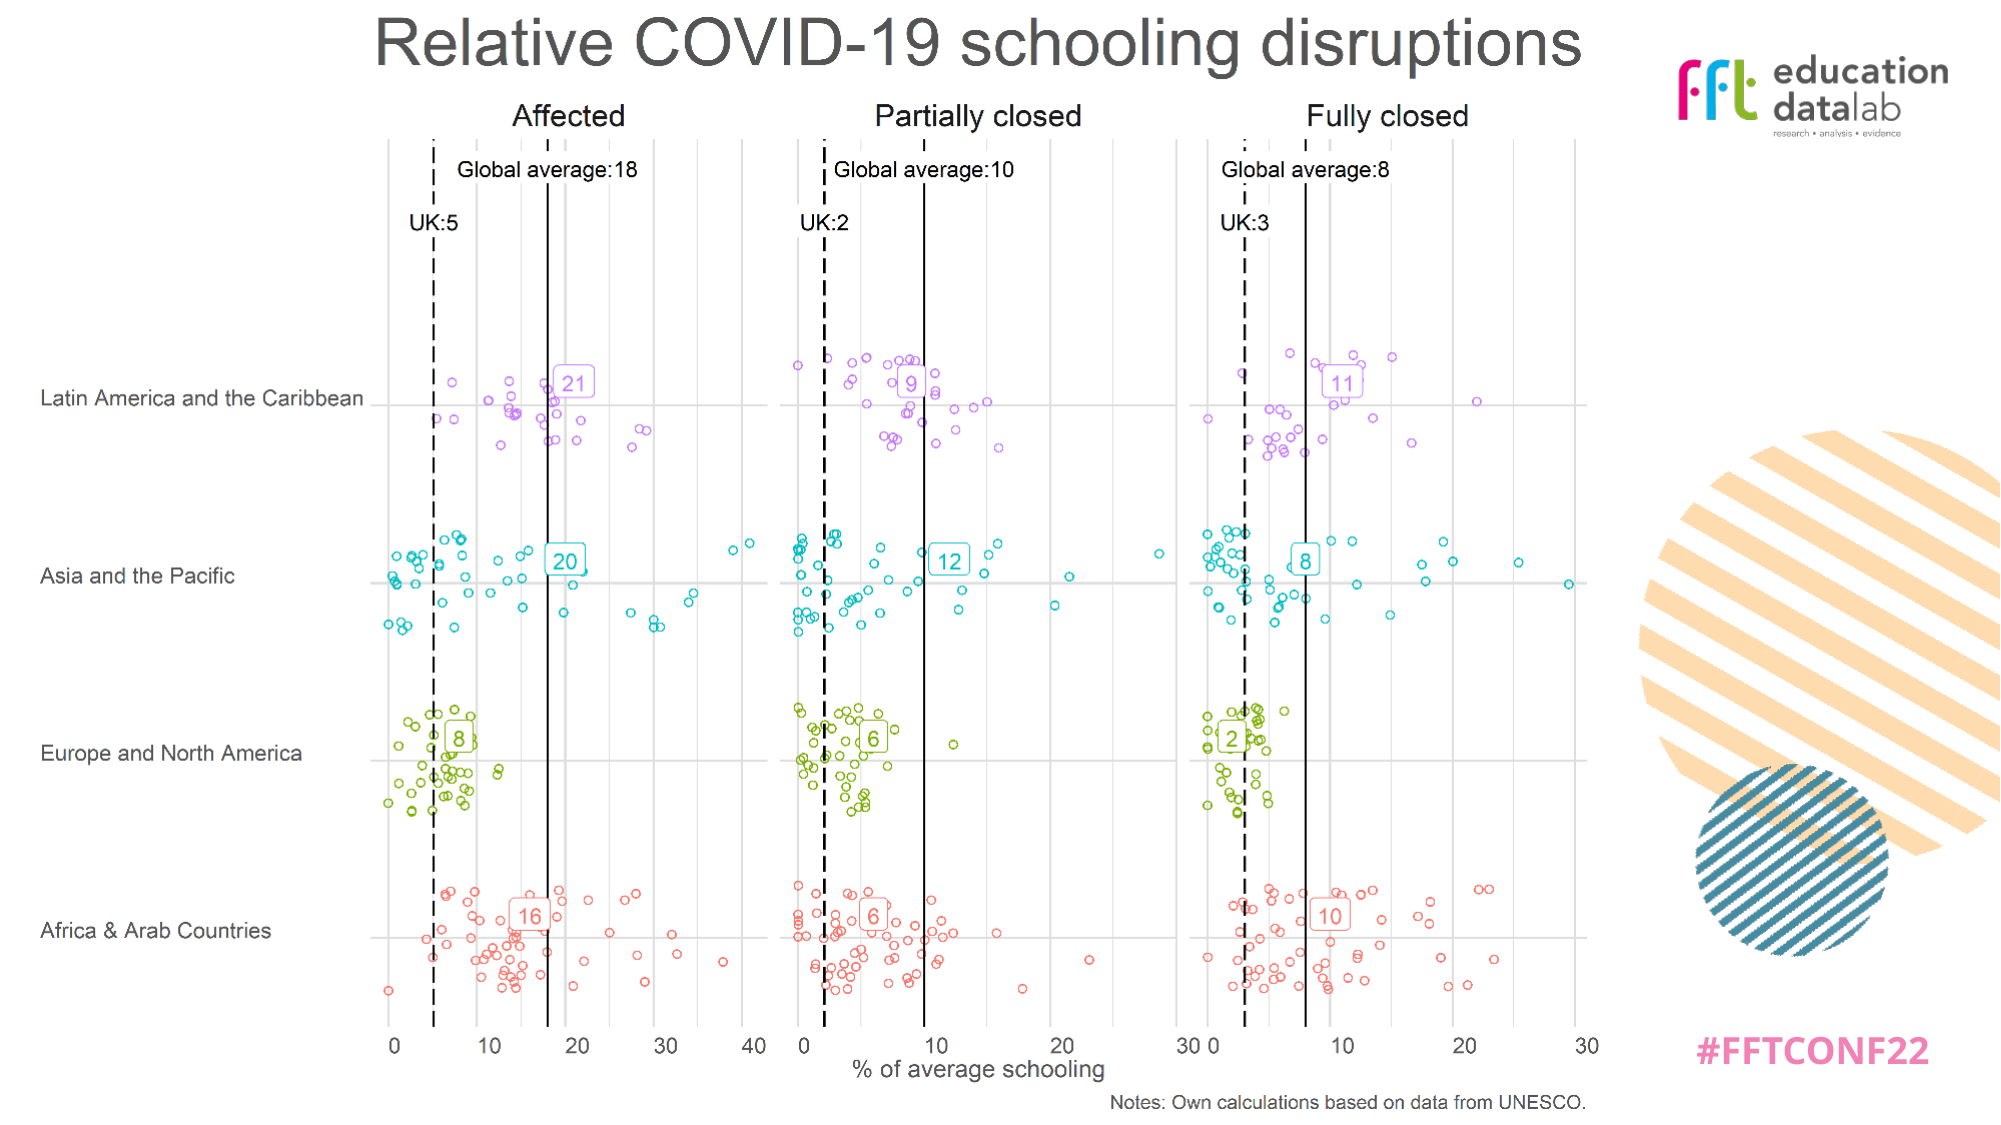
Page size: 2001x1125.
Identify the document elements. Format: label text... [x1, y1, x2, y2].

text_box #FFTCONF22 [1681, 1019, 1945, 1080]
picture [0, 5, 2000, 1125]
